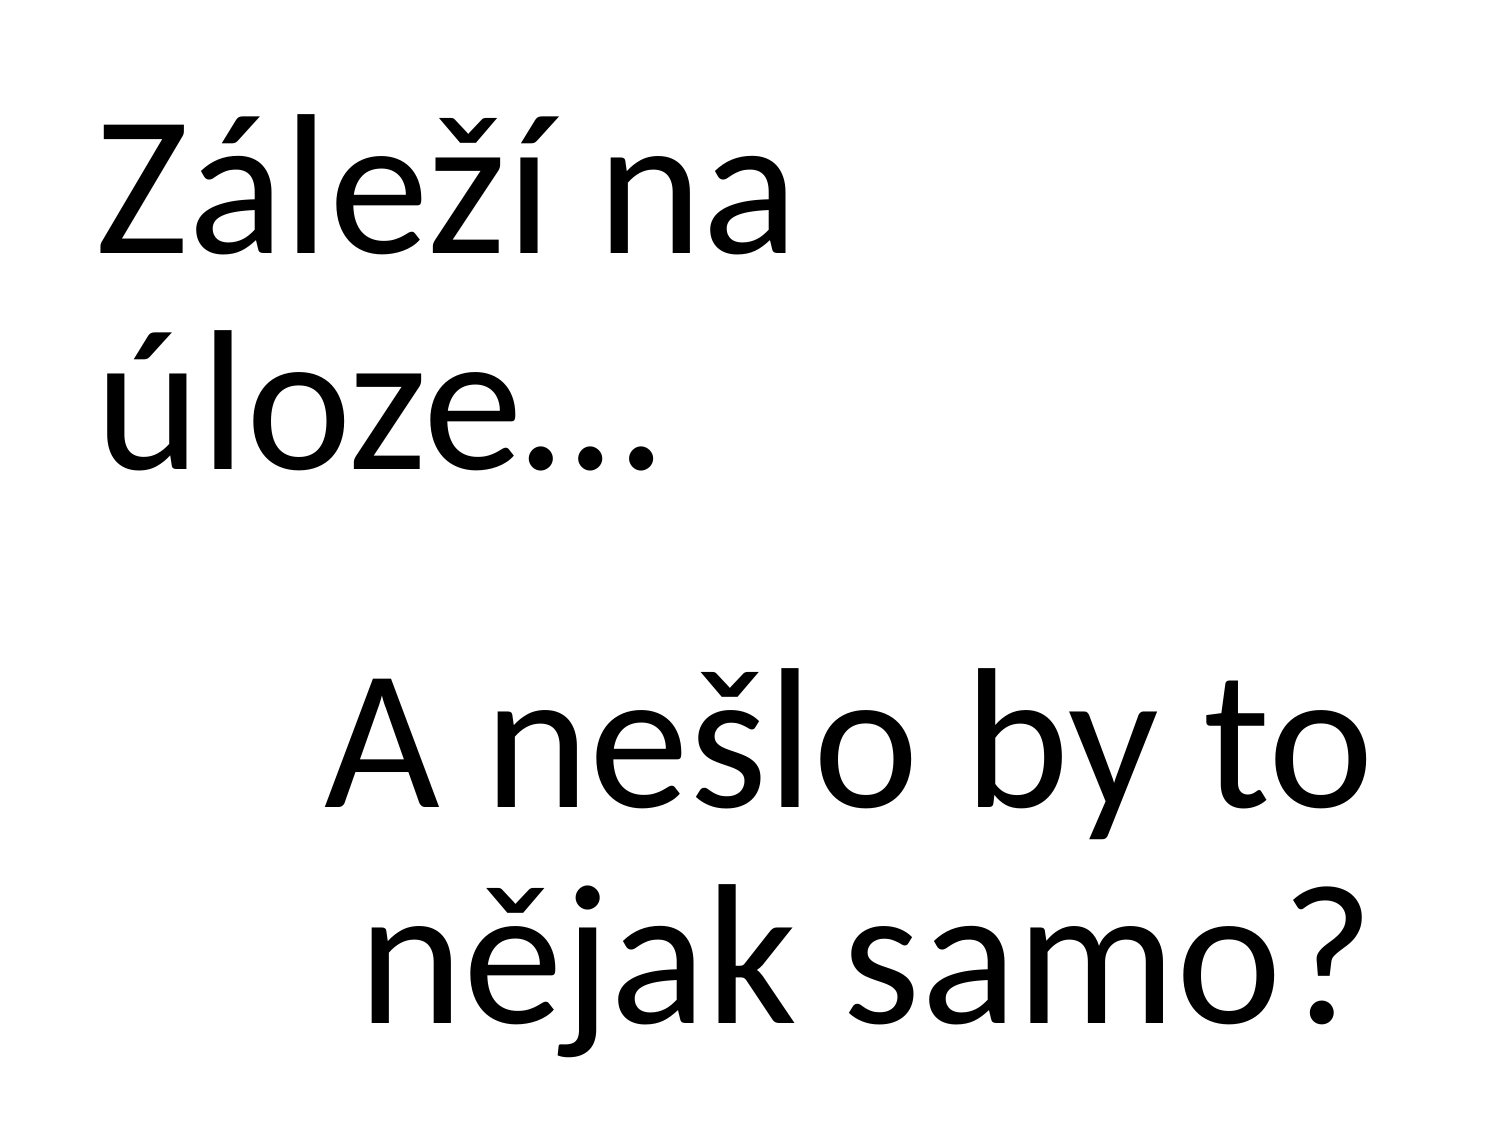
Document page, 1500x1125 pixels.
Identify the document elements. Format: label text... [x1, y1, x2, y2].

text_box A nešlo by to nějak samo? [110, 703, 1390, 999]
text_box Záleží na úloze… [80, 149, 888, 445]
